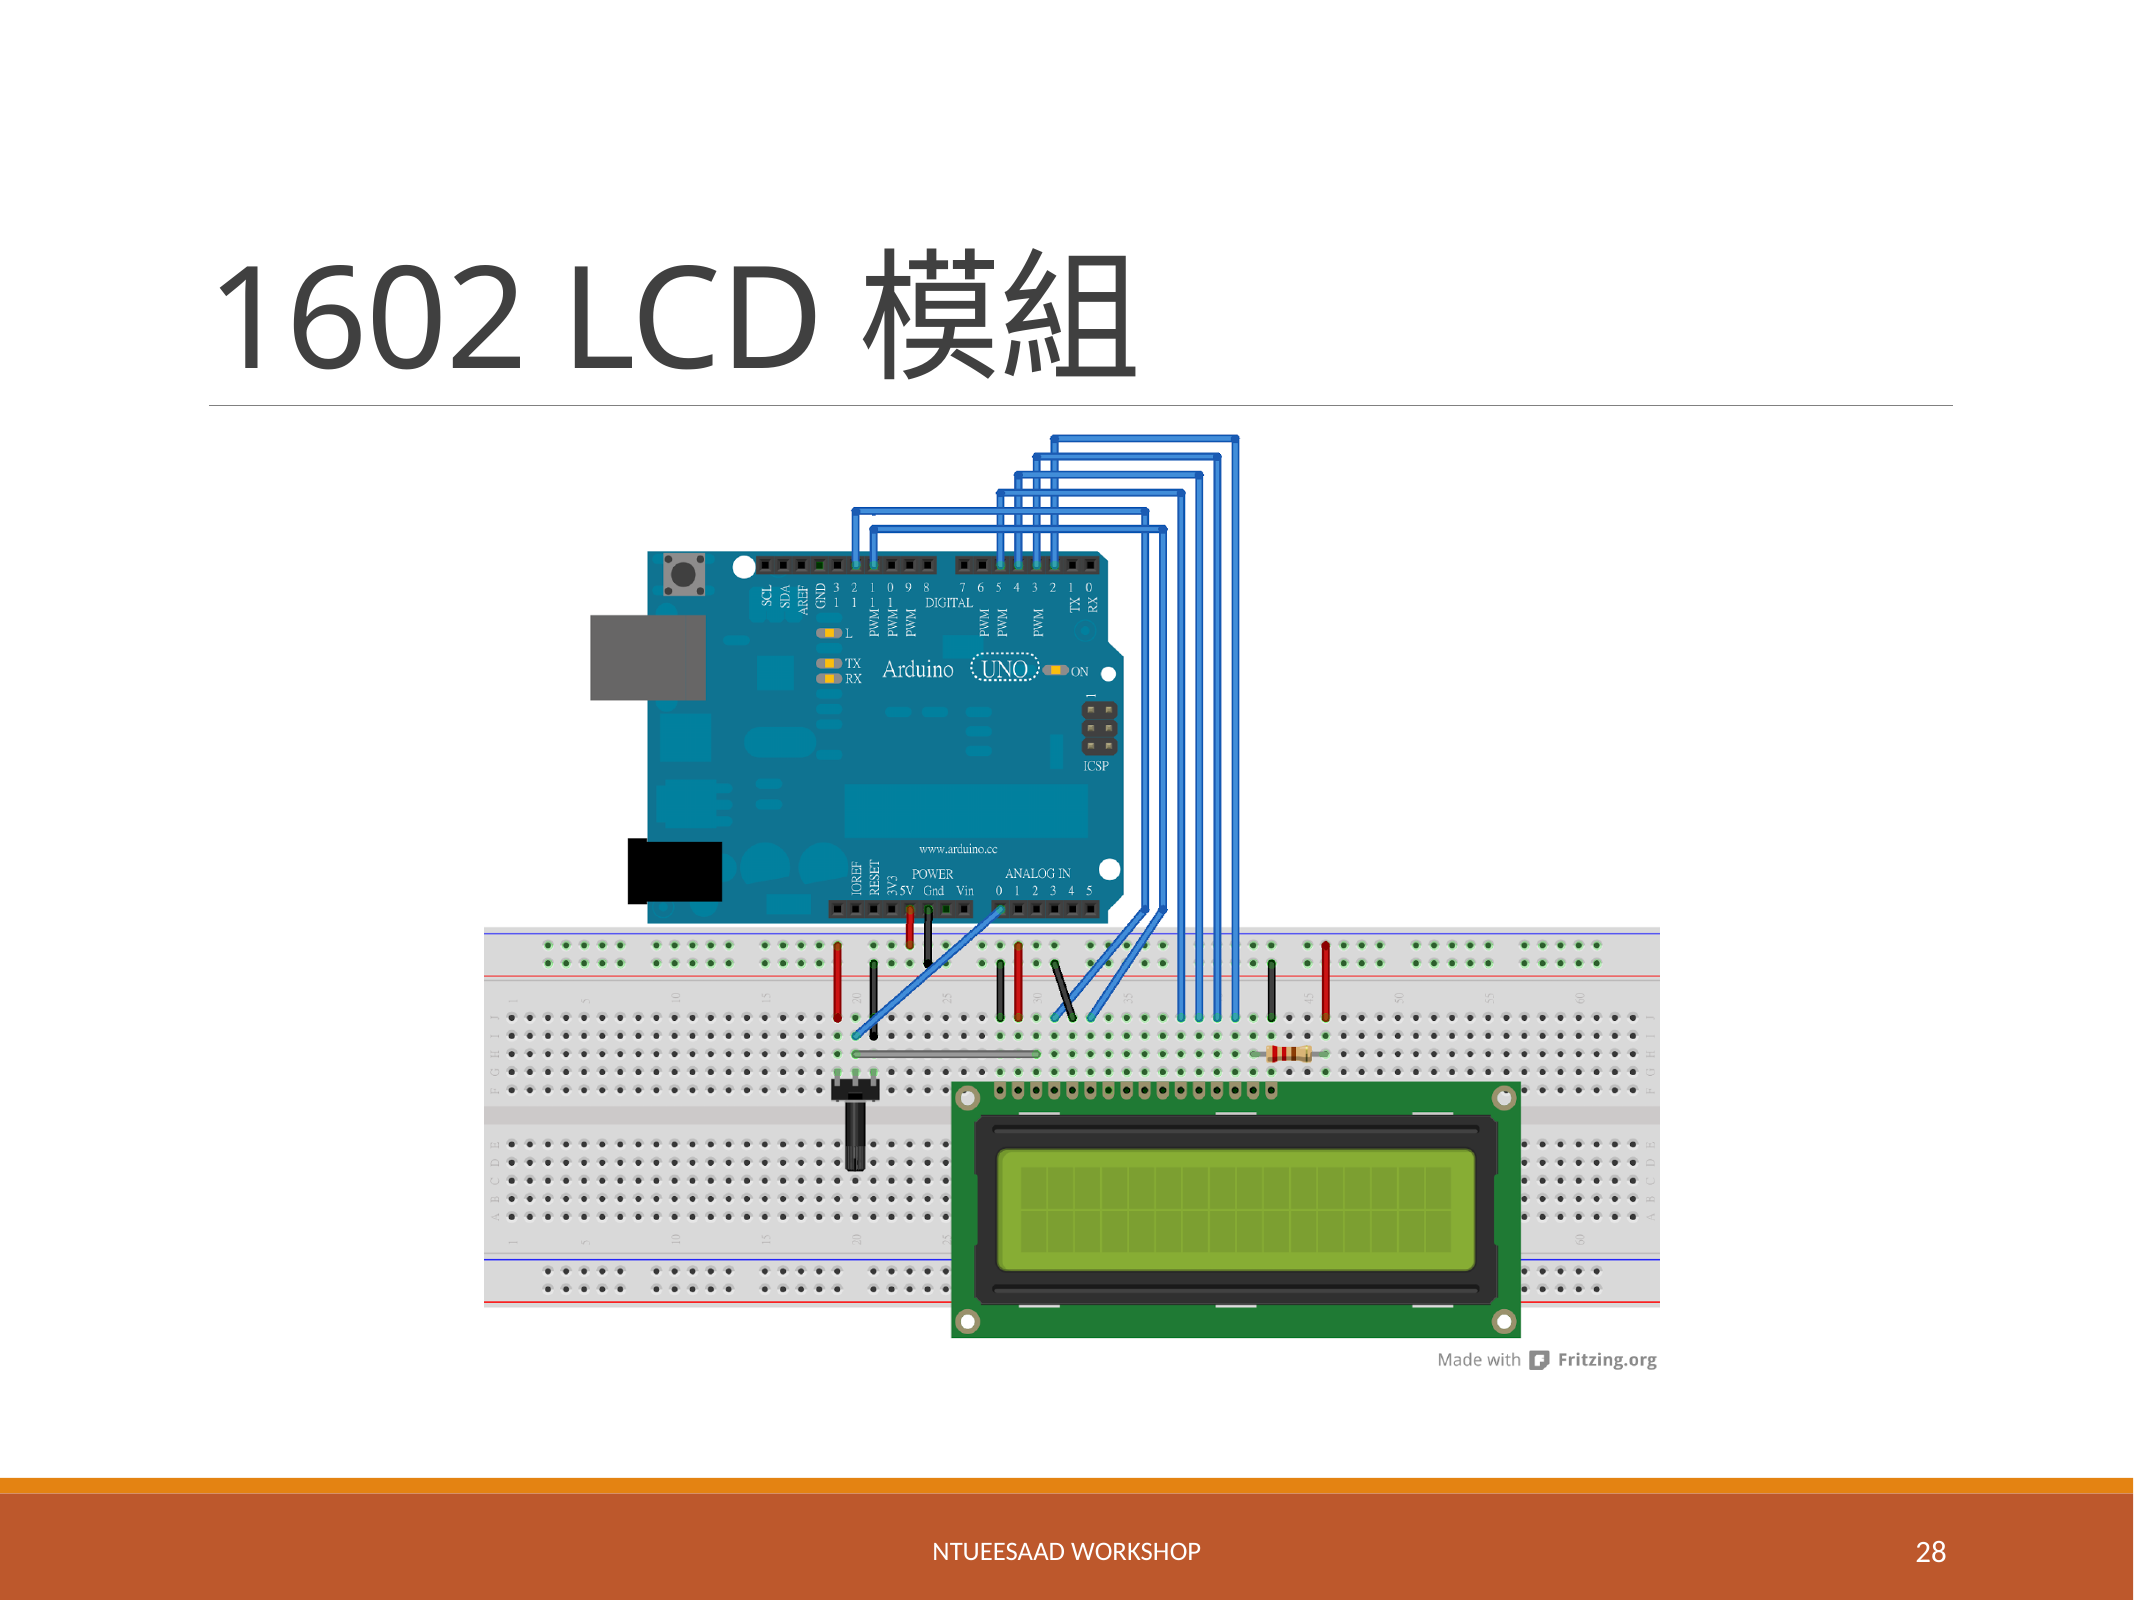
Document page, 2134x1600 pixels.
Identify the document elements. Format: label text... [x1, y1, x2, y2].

slide_number 28 [1732, 1507, 1962, 1593]
title 1602 LCD模組 [191, 66, 1952, 406]
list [483, 430, 1661, 1370]
footer NTUEESAAD WORKSHOP [645, 1507, 1489, 1593]
